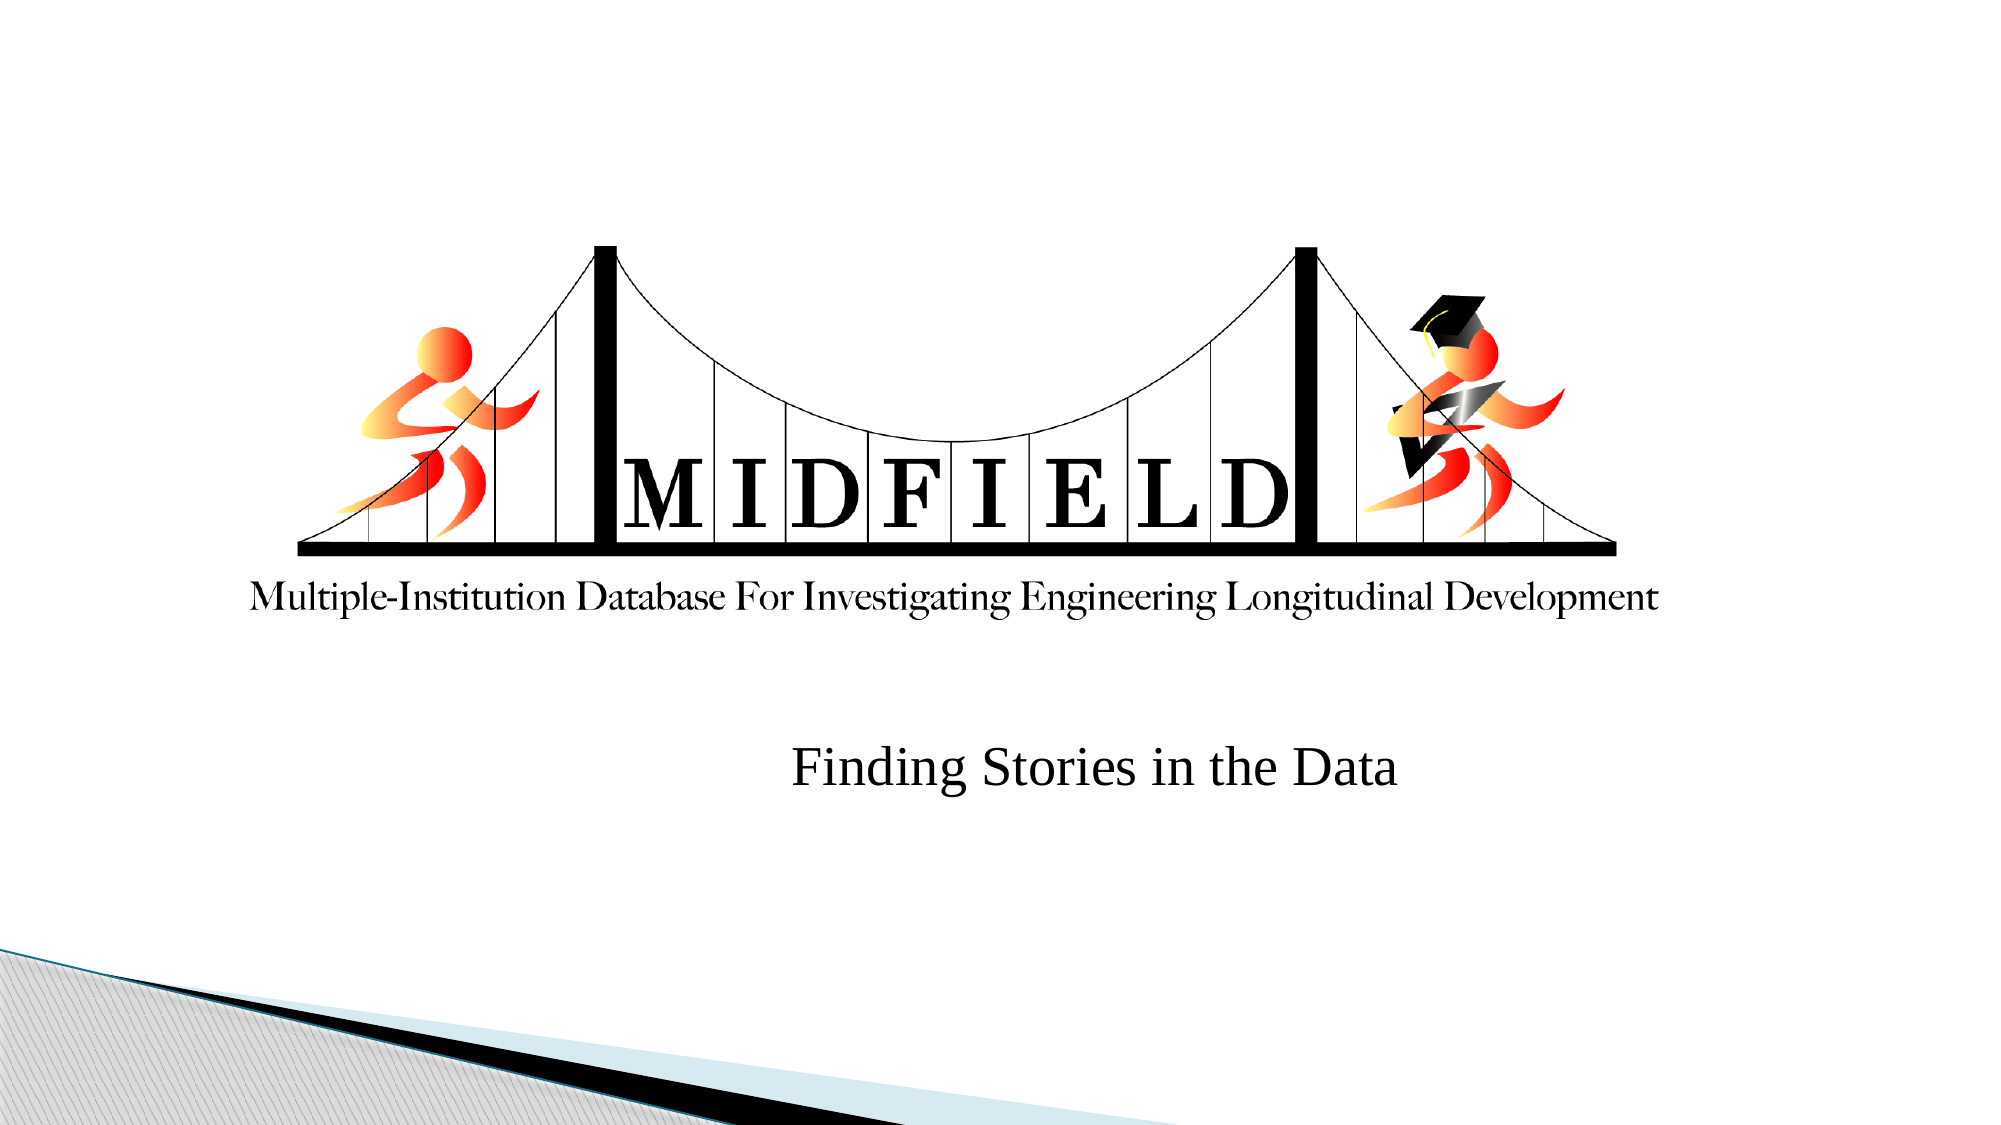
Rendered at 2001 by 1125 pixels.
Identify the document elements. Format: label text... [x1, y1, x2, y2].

picture [248, 246, 1715, 624]
subtitle Finding Stories in the Data [758, 721, 1875, 1035]
